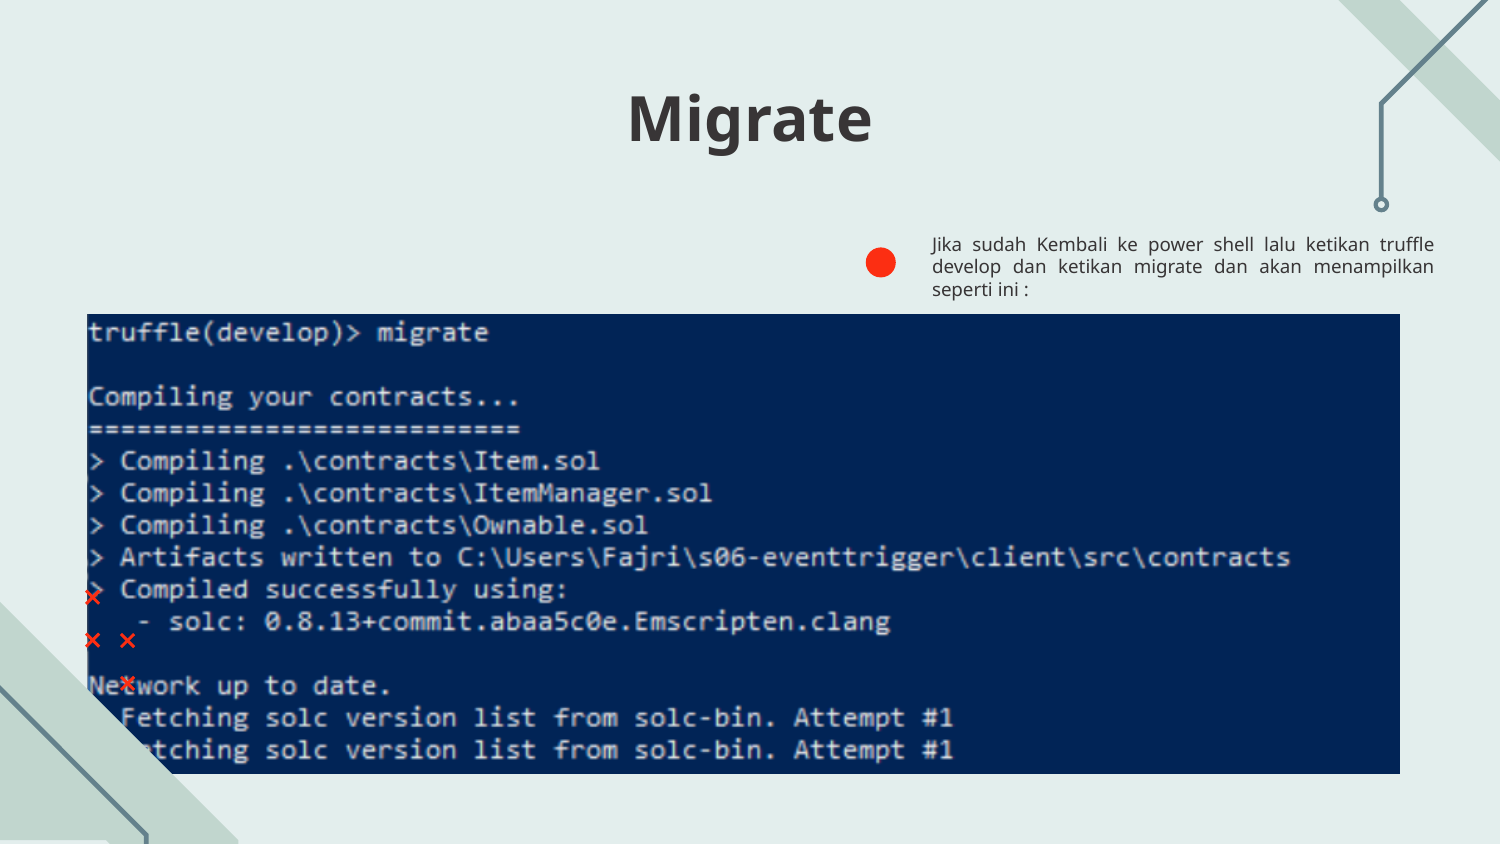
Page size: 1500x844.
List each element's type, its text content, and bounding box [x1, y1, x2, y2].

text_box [0, 208, 642, 844]
picture [642, 314, 1400, 775]
text_box [865, 247, 896, 278]
subtitle Jika sudah Kembali ke power shell lalu ketikan truffle develop dan ketikan migrate dan akan menampilkan seperti ini : [917, 224, 1449, 308]
title Migrate [118, 63, 1382, 161]
